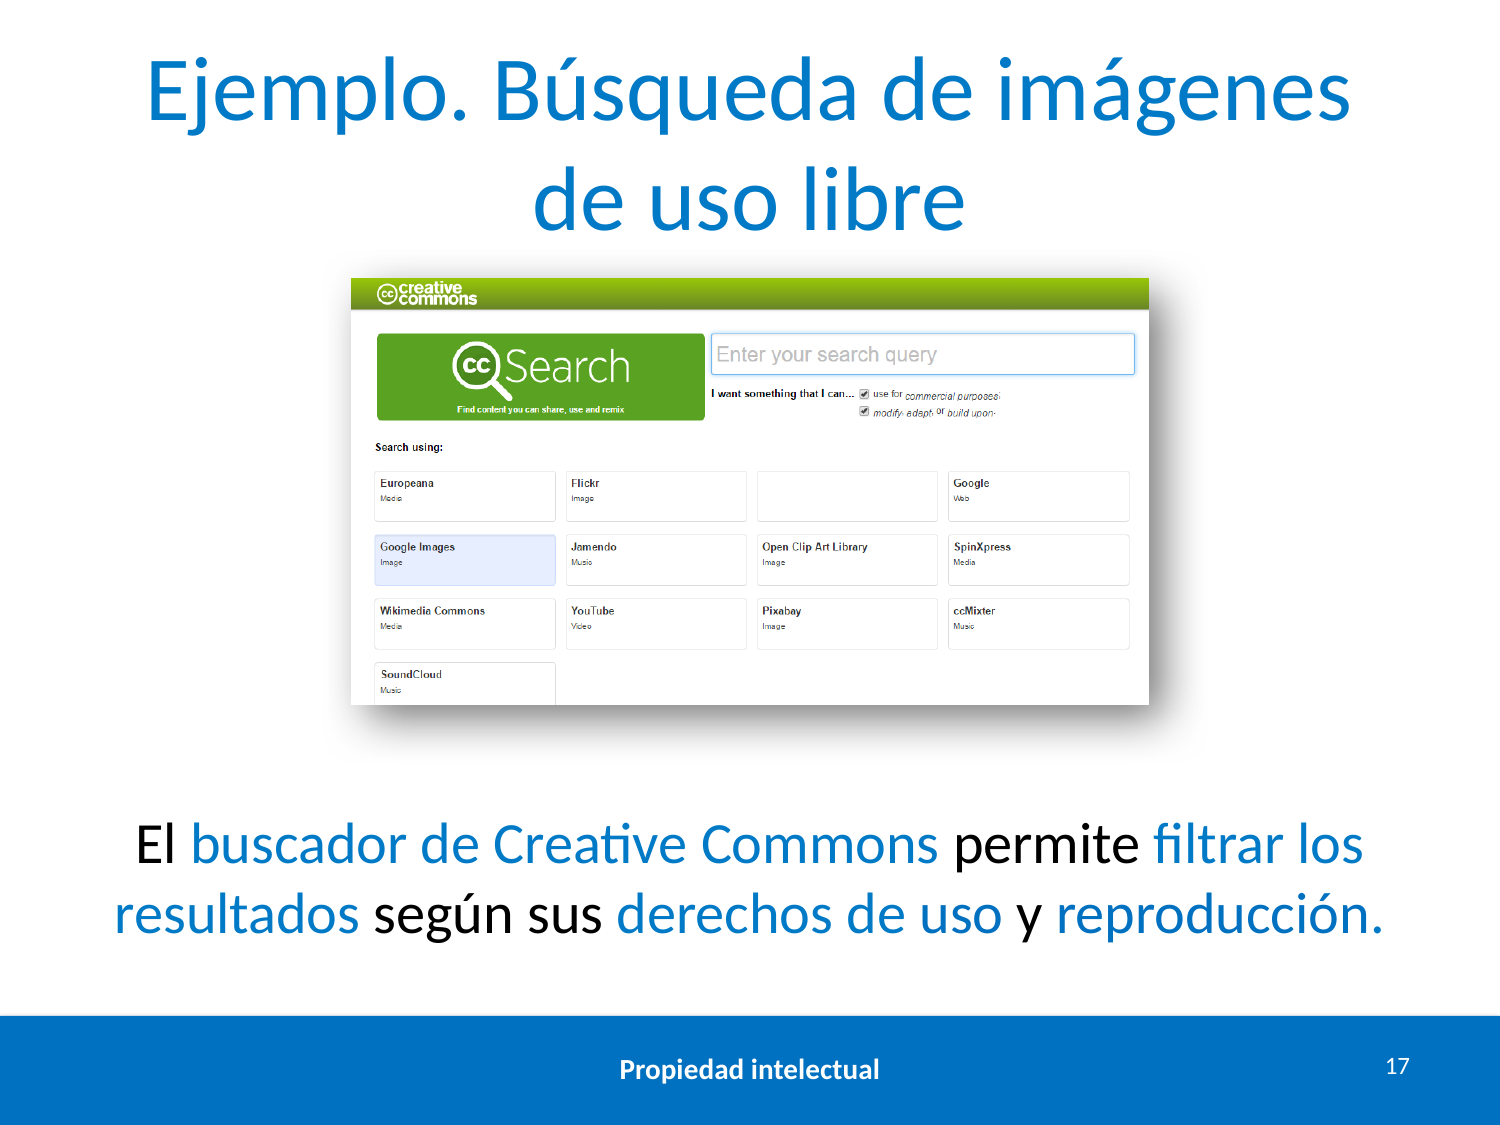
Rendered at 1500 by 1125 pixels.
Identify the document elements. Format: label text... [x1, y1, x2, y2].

title Ejemplo. Búsqueda de imágenes de uso libre [75, 45, 1425, 233]
slide_number 17 [1093, 1042, 1425, 1103]
picture [351, 278, 1149, 705]
text_box Propiedad intelectual [407, 1042, 1093, 1103]
list El buscador de Creative Commons permite filtrar los resultados según sus derechos de uso y reproducción. [0, 262, 1500, 953]
